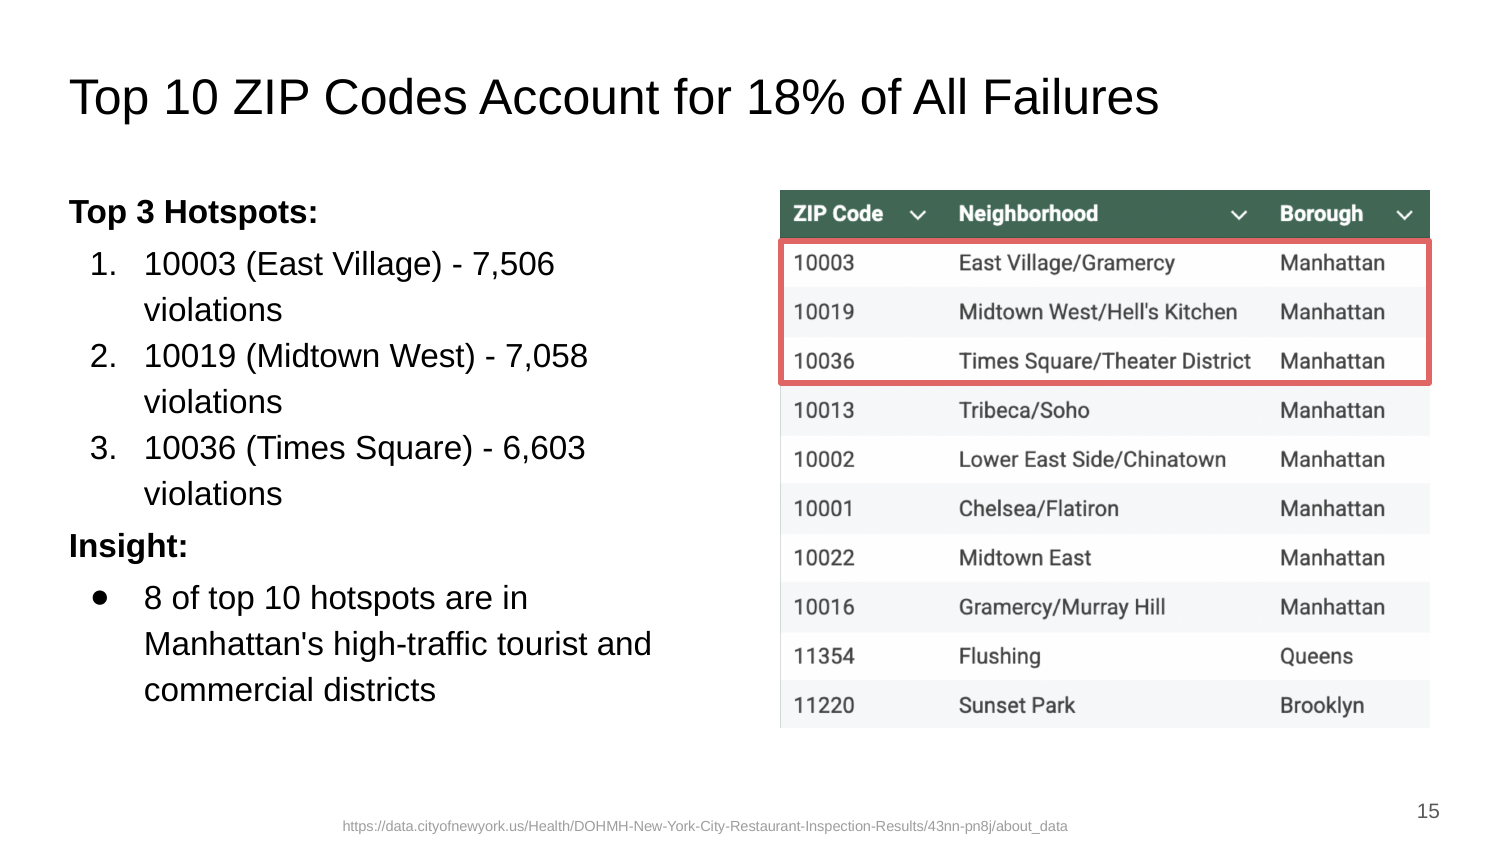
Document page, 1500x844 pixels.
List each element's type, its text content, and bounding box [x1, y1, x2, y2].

slide_number ‹#› [1364, 777, 1455, 842]
picture [780, 190, 1430, 728]
subtitle https://data.cityofnewyork.us/Health/DOHMH-New-York-City-Restaurant-Inspection-Results/43nn-pn8j/about_data [327, 798, 1343, 829]
title Top 10 ZIP Codes Account for 18% of All Failures [54, 49, 1413, 115]
list Top 3 Hotspots: 10003 (East Village) - 7,506 violations 10019 (Midtown West) - 7,058 violations 10036 (Times Square) - 6,603 violations Insight: 8 of top 10 hotspots are in Manhattan's high-traffic tourist and commercial districts [54, 169, 703, 730]
